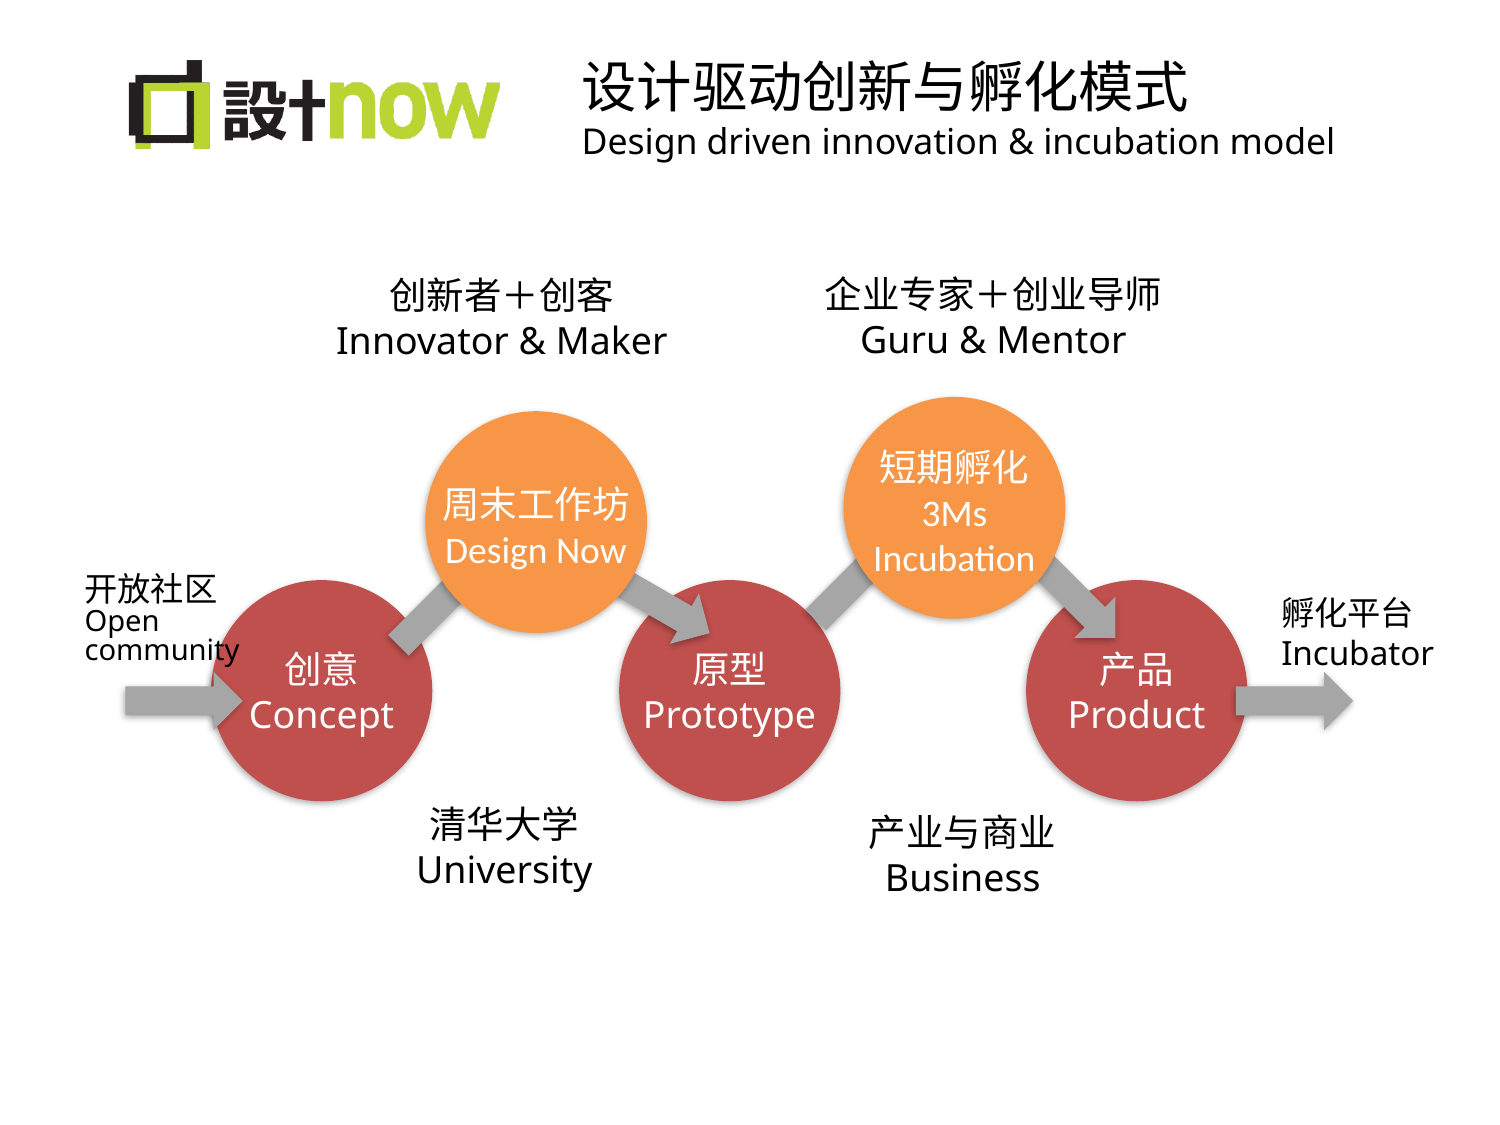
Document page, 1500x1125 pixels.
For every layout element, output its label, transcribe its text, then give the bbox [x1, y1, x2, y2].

text_box 短期孵化 3Ms Incubation [842, 396, 1067, 620]
text_box [124, 675, 244, 731]
text_box 产品 Product [1025, 579, 1248, 803]
text_box 周末工作坊 Design Now [424, 410, 648, 634]
picture [128, 59, 501, 149]
text_box [804, 563, 868, 631]
text_box [1235, 680, 1354, 731]
text_box 企业专家＋创业导师 Guru & Mentor [809, 263, 1178, 369]
text_box 产业与商业 Business [853, 801, 1072, 907]
text_box 清华大学 University [401, 793, 608, 899]
text_box 孵化平台 Incubator [1266, 584, 1450, 680]
text_box 开放社区 Open community [69, 560, 255, 675]
text_box 创新者＋创客 Innovator & Maker [300, 264, 704, 370]
text_box [387, 586, 456, 657]
title 设计驱动创新与孵化模式 Design driven innovation & incubation model [566, 45, 1425, 170]
text_box 创意 Concept [220, 579, 434, 803]
text_box 原型 Prototype [618, 579, 842, 803]
text_box [623, 575, 711, 645]
text_box [1042, 559, 1117, 639]
